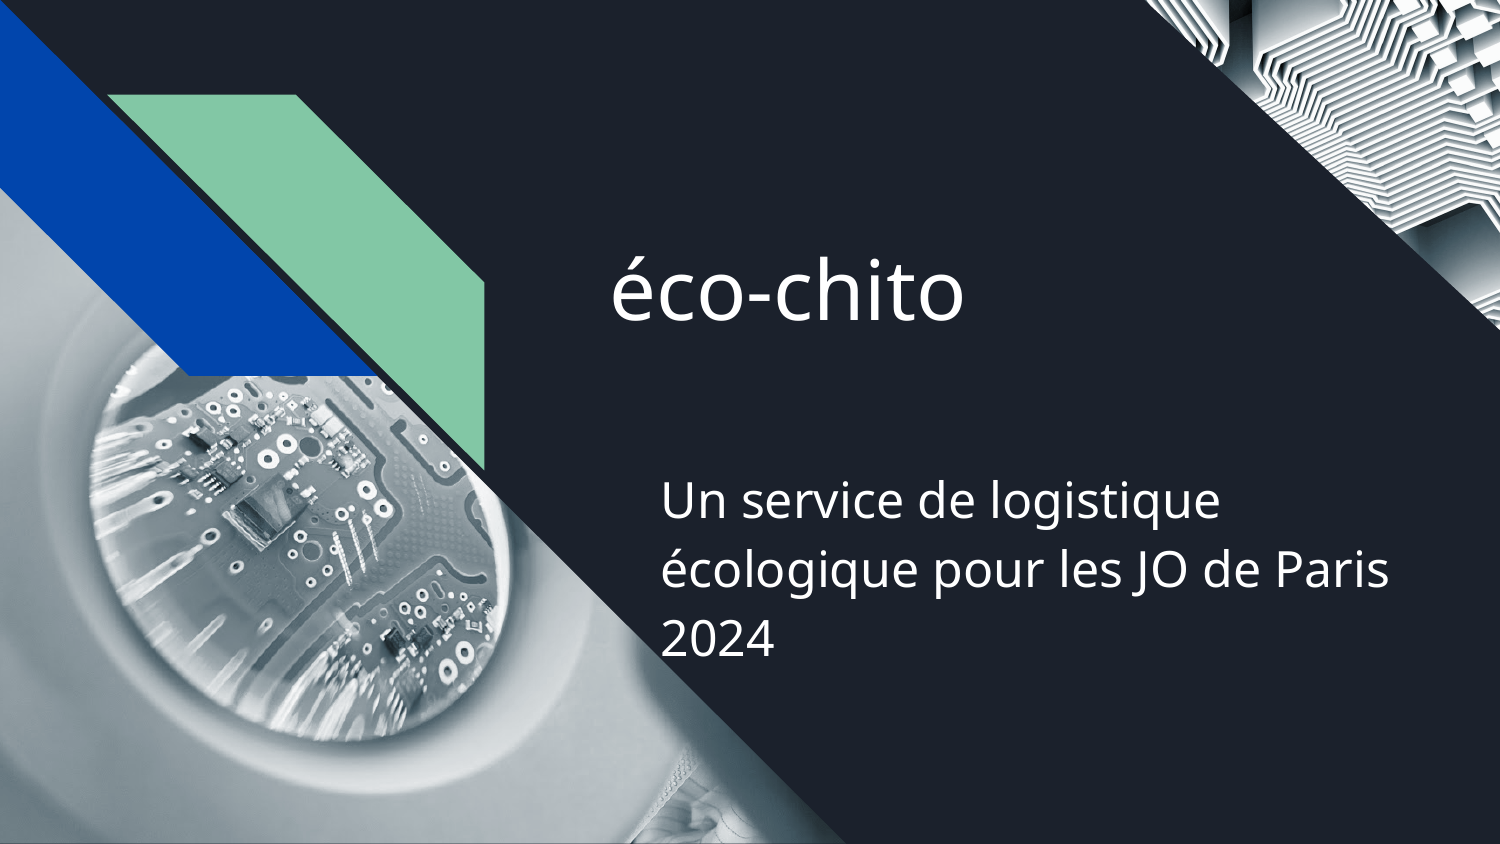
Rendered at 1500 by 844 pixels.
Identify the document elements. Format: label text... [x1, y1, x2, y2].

subtitle Un service de logistique écologique pour les JO de Paris 2024 [645, 444, 1476, 671]
picture [1144, 0, 1500, 331]
title éco-chito [464, 122, 1492, 382]
picture [0, 189, 847, 844]
